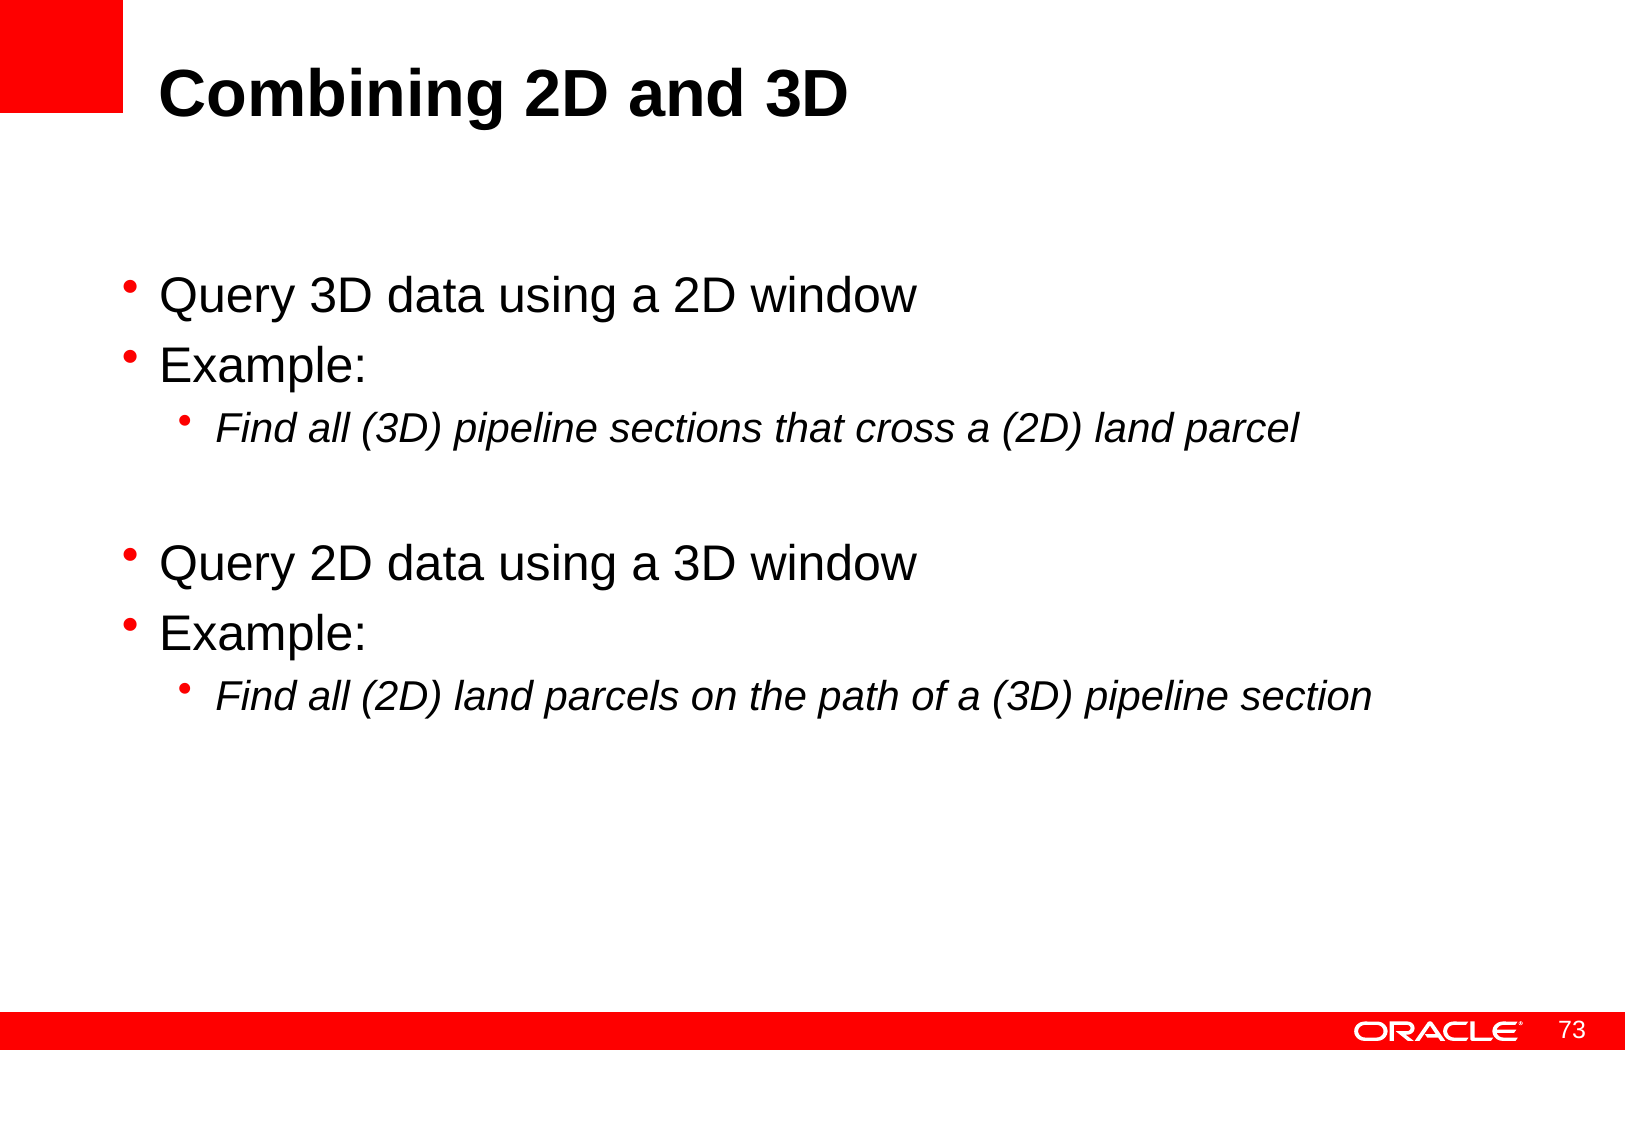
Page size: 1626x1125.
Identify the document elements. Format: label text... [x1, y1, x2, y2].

picture [0, 1012, 1625, 1050]
list Query 3D data using a 2D window Example: Find all (3D) pipeline sections that cross a (2D) land parcel Query 2D data using a 3D window Example: Find all (2D) land parcels on the path of a (3D) pipeline section [121, 262, 1462, 976]
picture [0, 0, 123, 113]
title Combining 2D and 3D [157, 49, 1506, 205]
